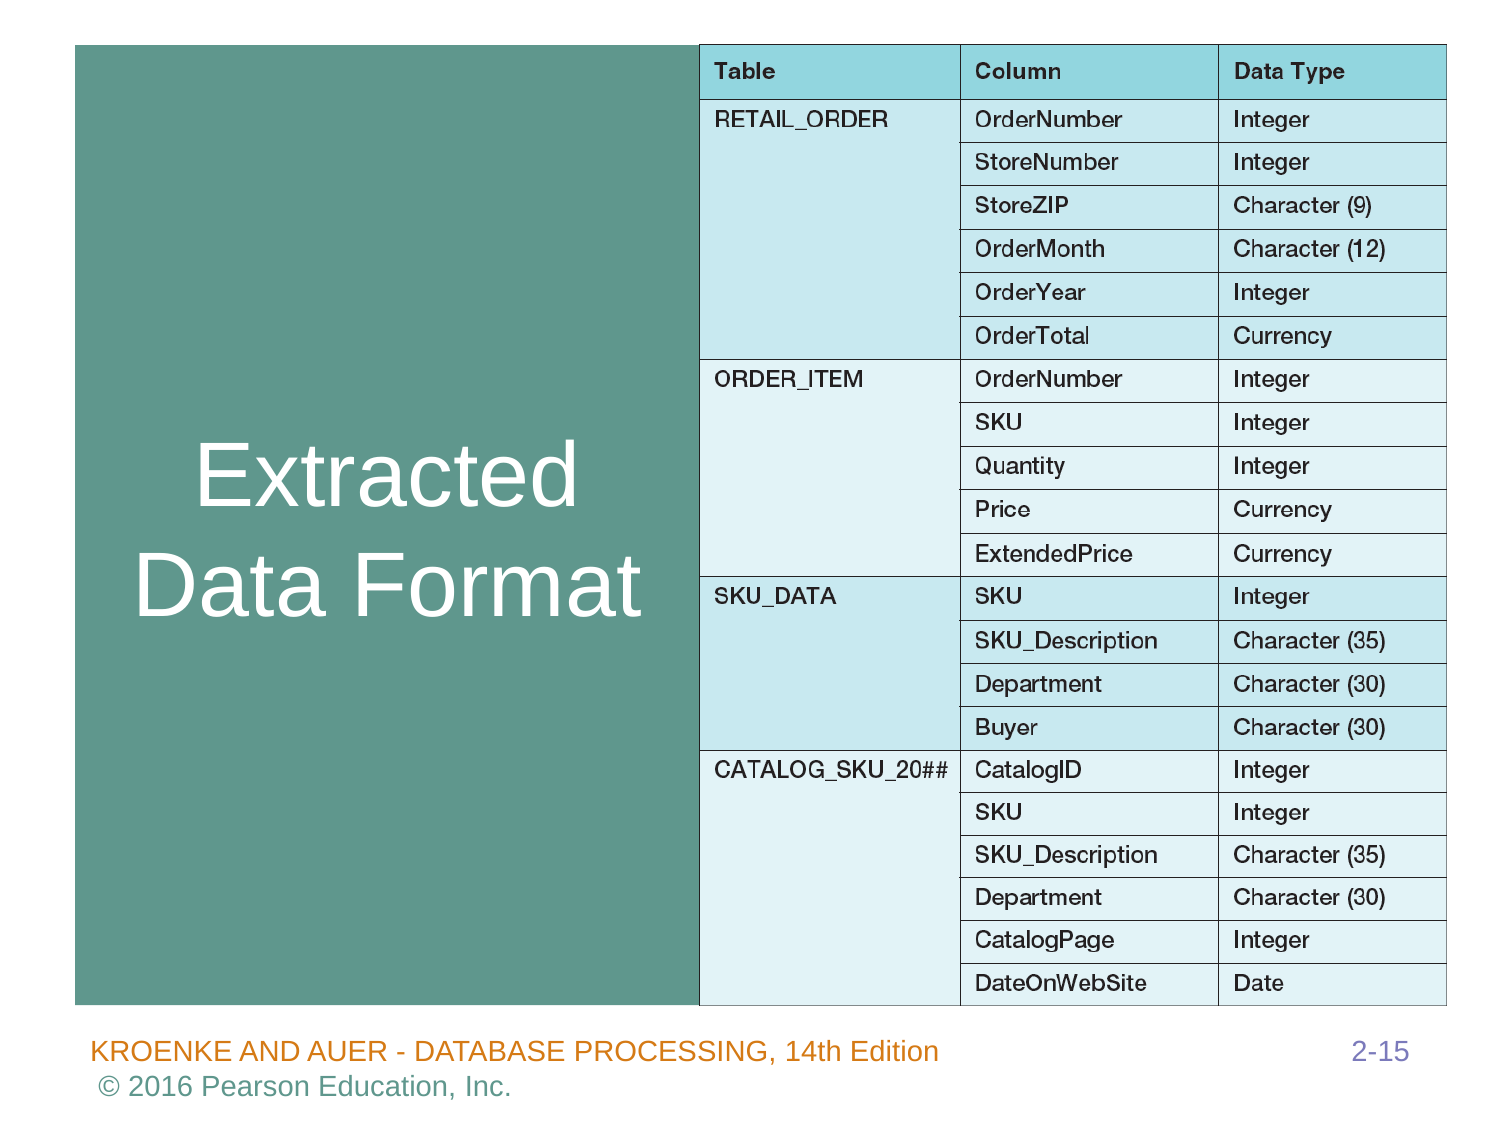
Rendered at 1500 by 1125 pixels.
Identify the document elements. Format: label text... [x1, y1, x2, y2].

footer KROENKE AND AUER - DATABASE PROCESSING, 14th Edition © 2016 Pearson Education, Inc. [74, 1024, 963, 1104]
slide_number 2-15 [1074, 1024, 1426, 1103]
picture [699, 44, 1447, 1006]
title Extracted Data Format [74, 44, 698, 1006]
